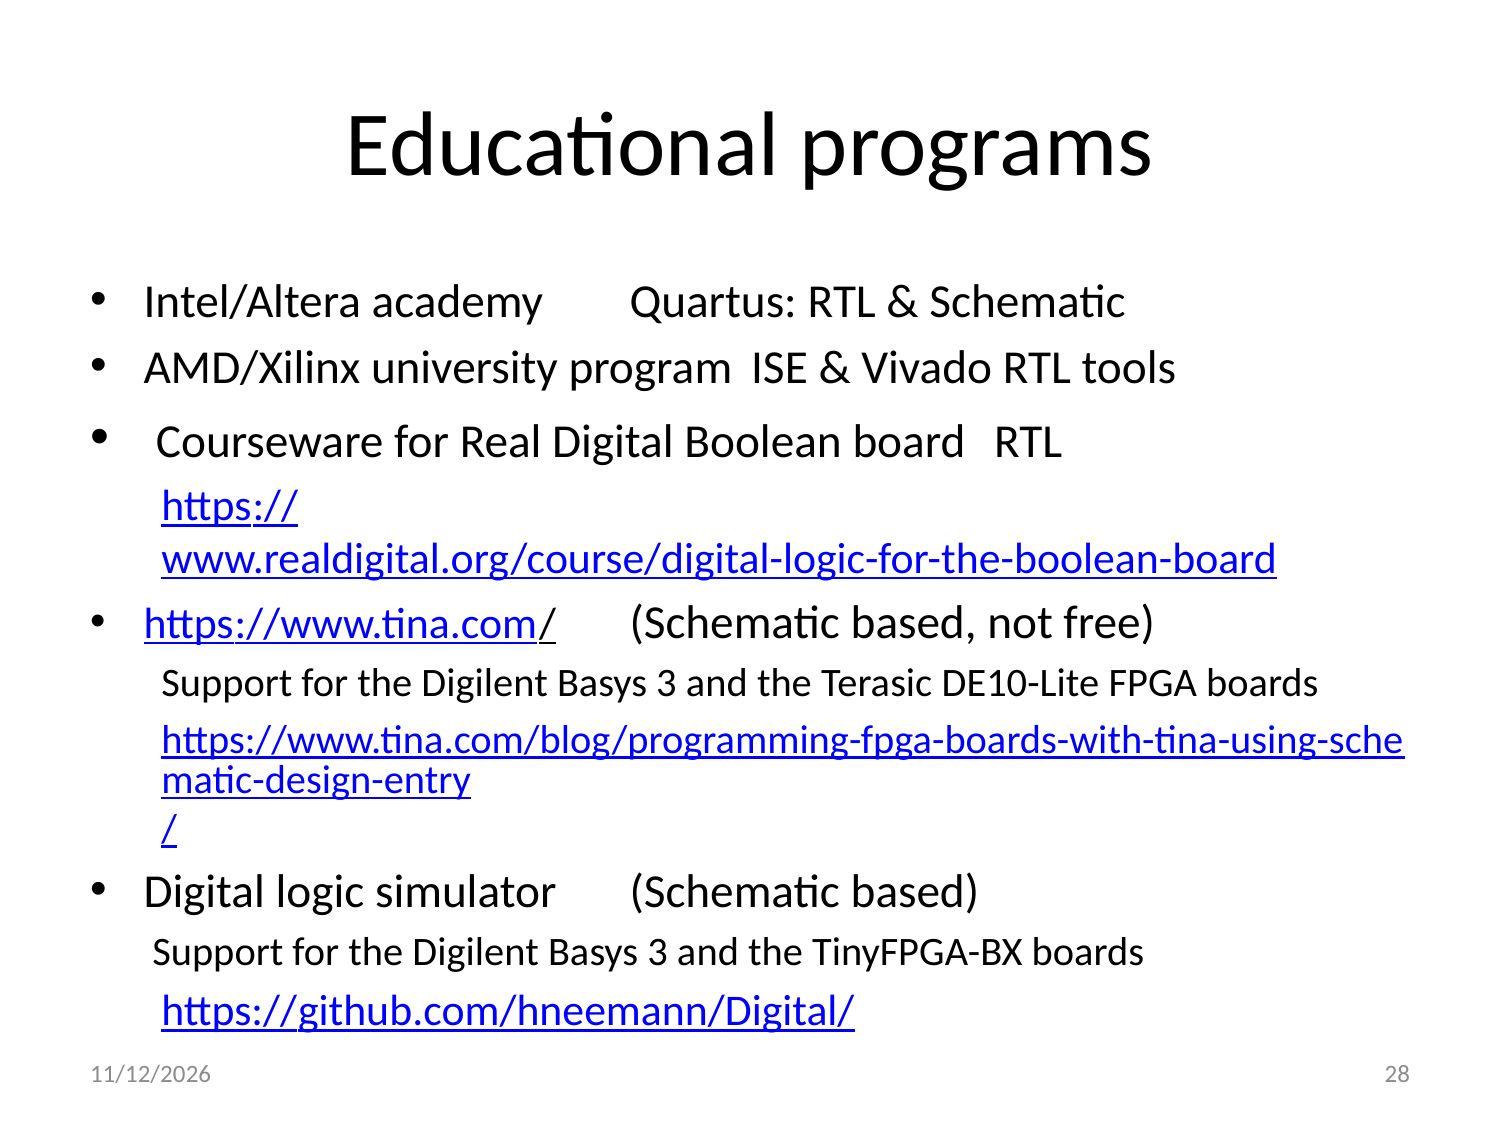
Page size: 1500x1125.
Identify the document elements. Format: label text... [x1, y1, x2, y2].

slide_number 28 [1074, 1042, 1425, 1103]
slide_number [75, 1042, 425, 1103]
list Intel/Altera academy Quartus: RTL & Schematic AMD/Xilinx university program ISE & Vivado RTL tools Courseware for Real Digital Boolean board RTL https://www.realdigital.org/course/digital-logic-for-the-boolean-board https://www.tina.com/ (Schematic based, not free) Support for the Digilent Basys 3 and the Terasic DE10-Lite FPGA boards https://www.tina.com/blog/programming-fpga-boards-with-tina-using-schematic-design-entry/ Digital logic simulator (Schematic based) Support for the Digilent Basys 3 and the TinyFPGA-BX boards https://github.com/hneemann/Digital/ [75, 262, 1425, 1005]
title Educational programs [75, 45, 1425, 233]
